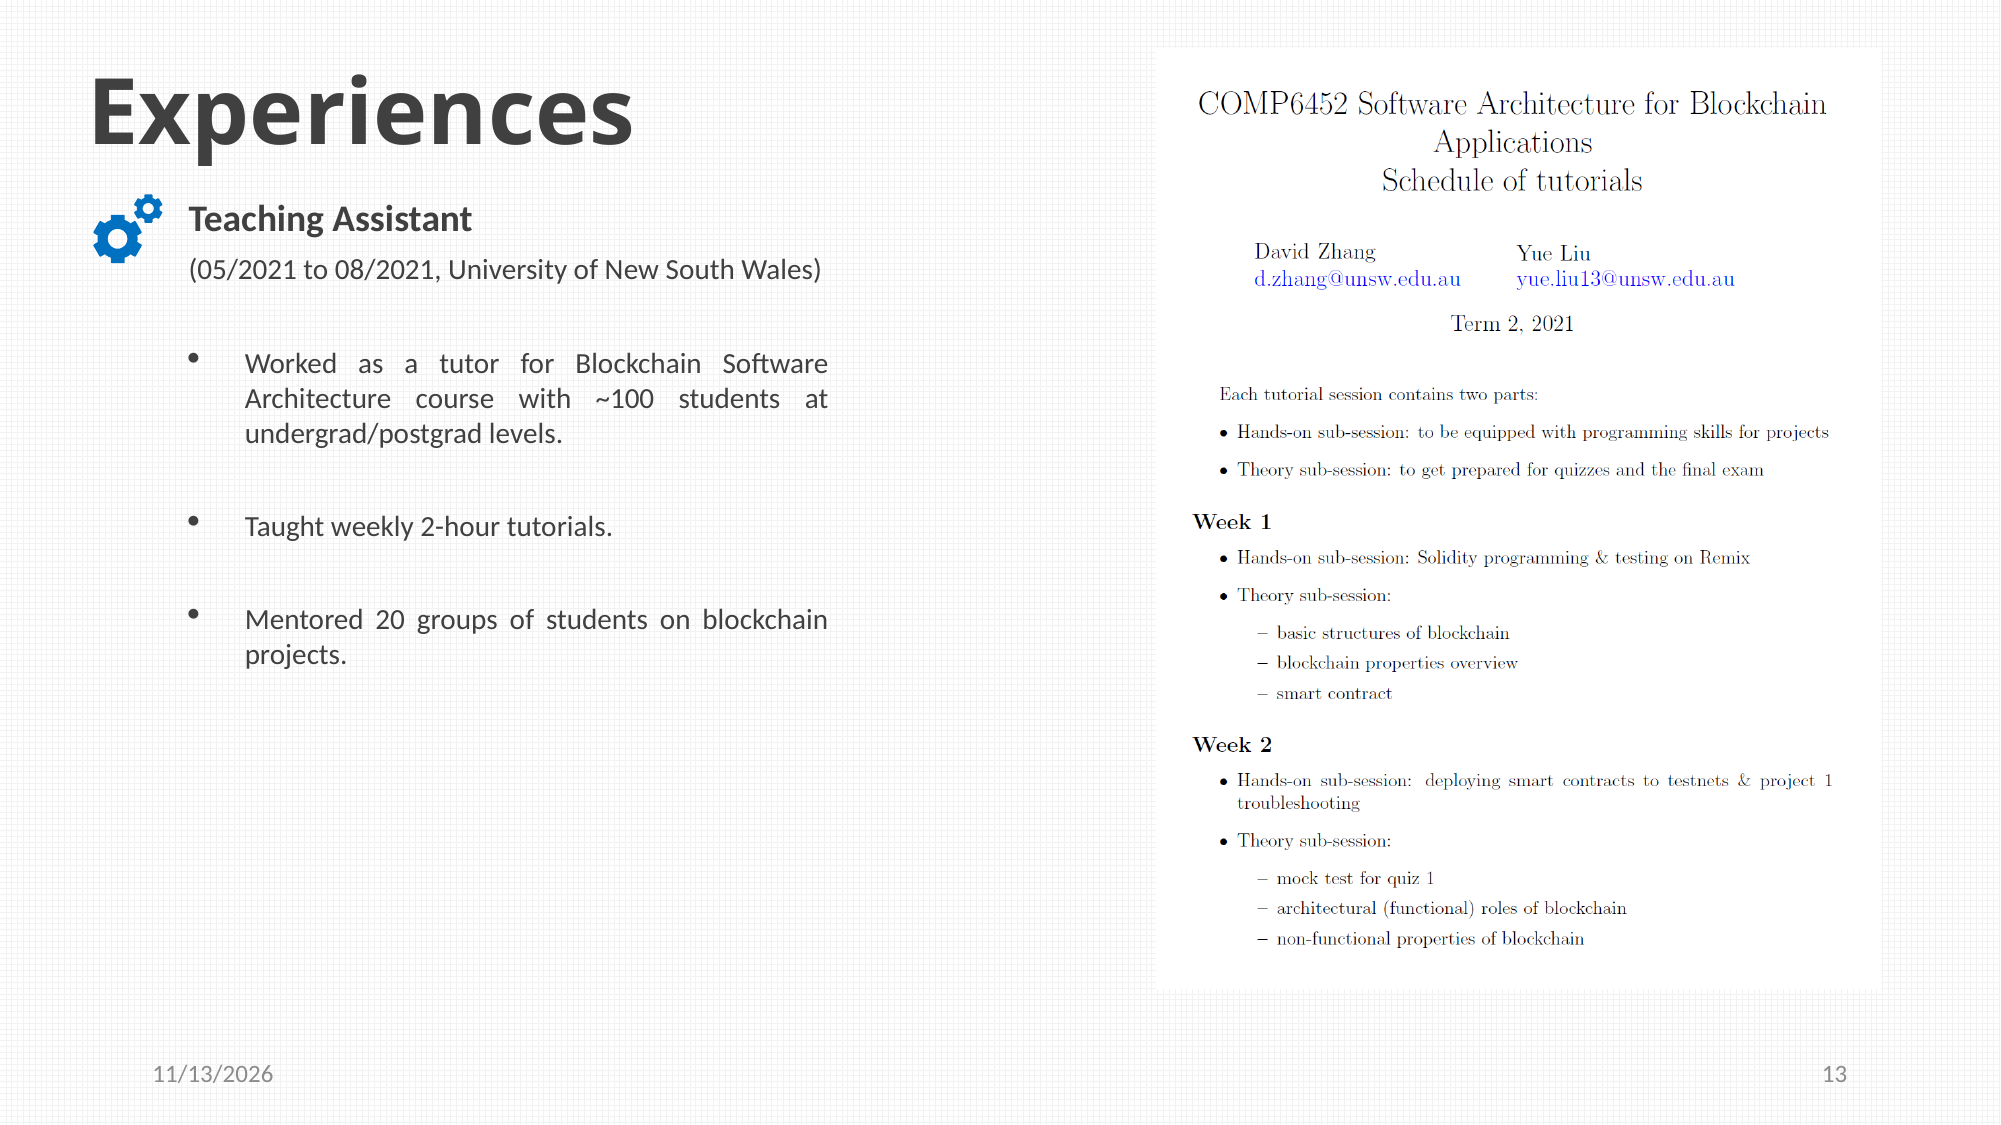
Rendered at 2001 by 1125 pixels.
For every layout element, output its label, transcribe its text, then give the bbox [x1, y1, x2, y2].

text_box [93, 194, 163, 264]
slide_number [137, 1042, 588, 1103]
picture [1155, 48, 1881, 989]
text_box Teaching Assistant (05/2021 to 08/2021, University of New South Wales) Worked as a tutor for Blockchain Software Architecture course with ~100 students at undergrad/postgrad levels. Taught weekly 2-hour tutorials. Mentored 20 groups of students on blockchain projects. [188, 194, 866, 830]
text_box Experiences [87, 65, 1155, 165]
slide_number 13 [1412, 1042, 1863, 1103]
